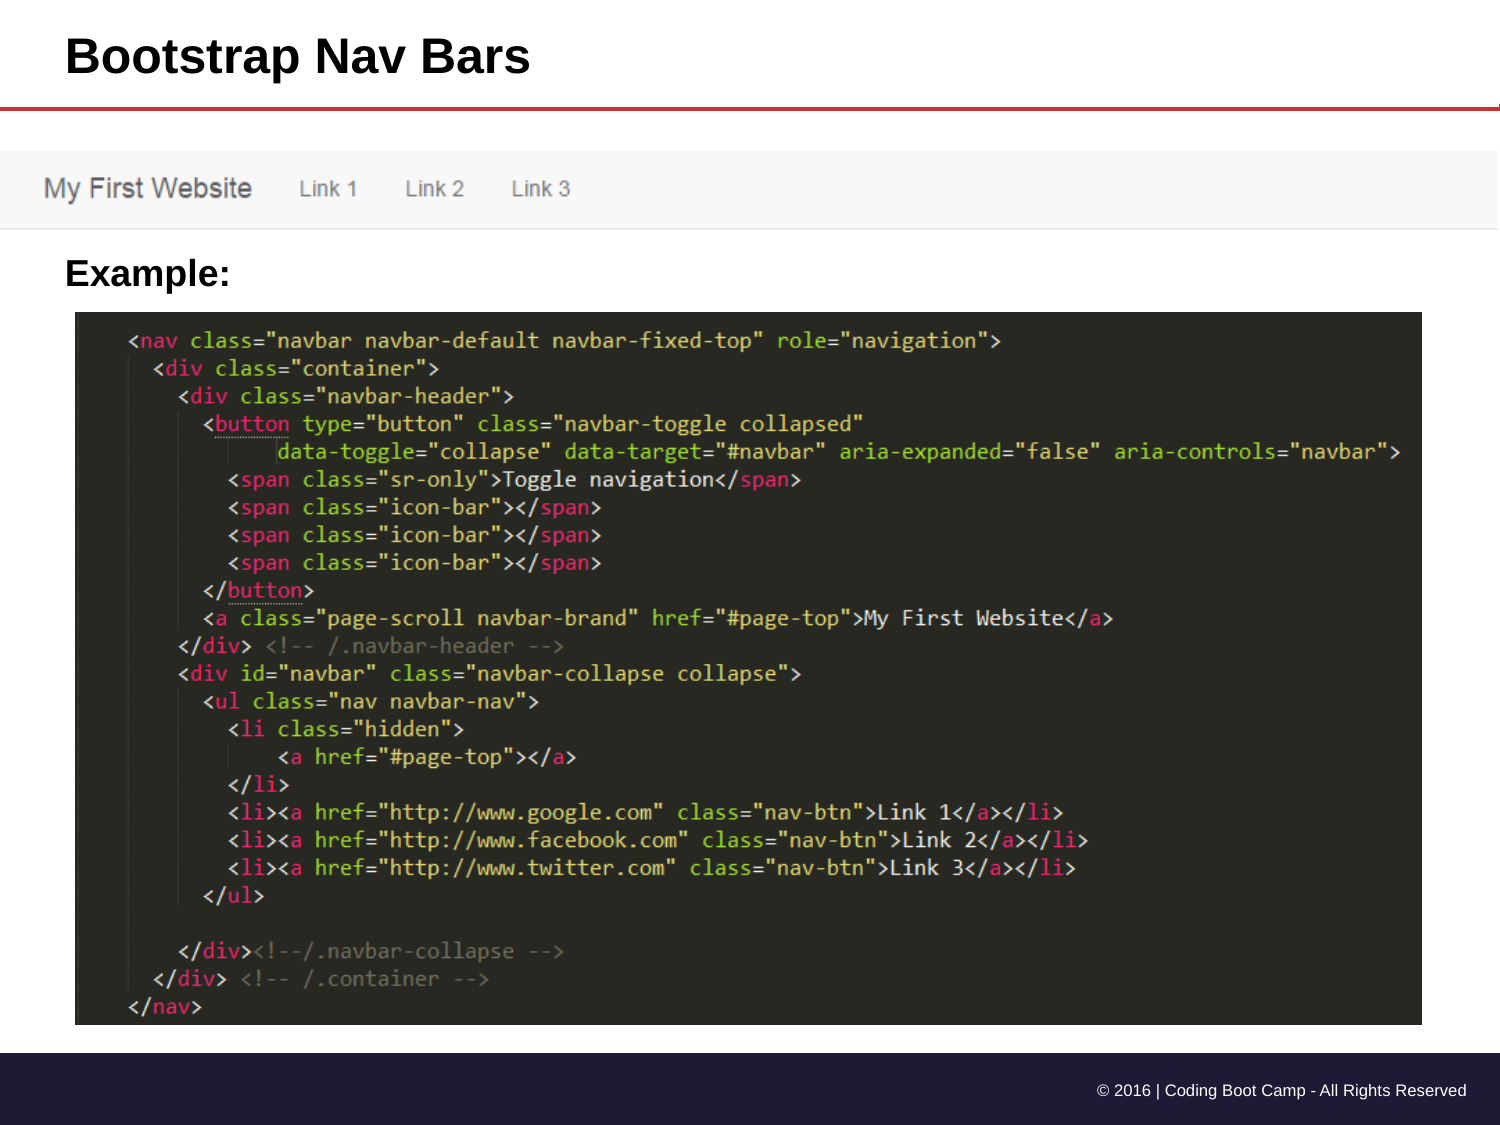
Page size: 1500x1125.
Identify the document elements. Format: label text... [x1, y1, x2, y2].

text_box [0, 0, 1500, 109]
picture [0, 149, 1498, 230]
picture [75, 312, 1423, 1026]
text_box Bootstrap Nav Bars [49, 16, 888, 91]
text_box Example: [50, 242, 1200, 302]
